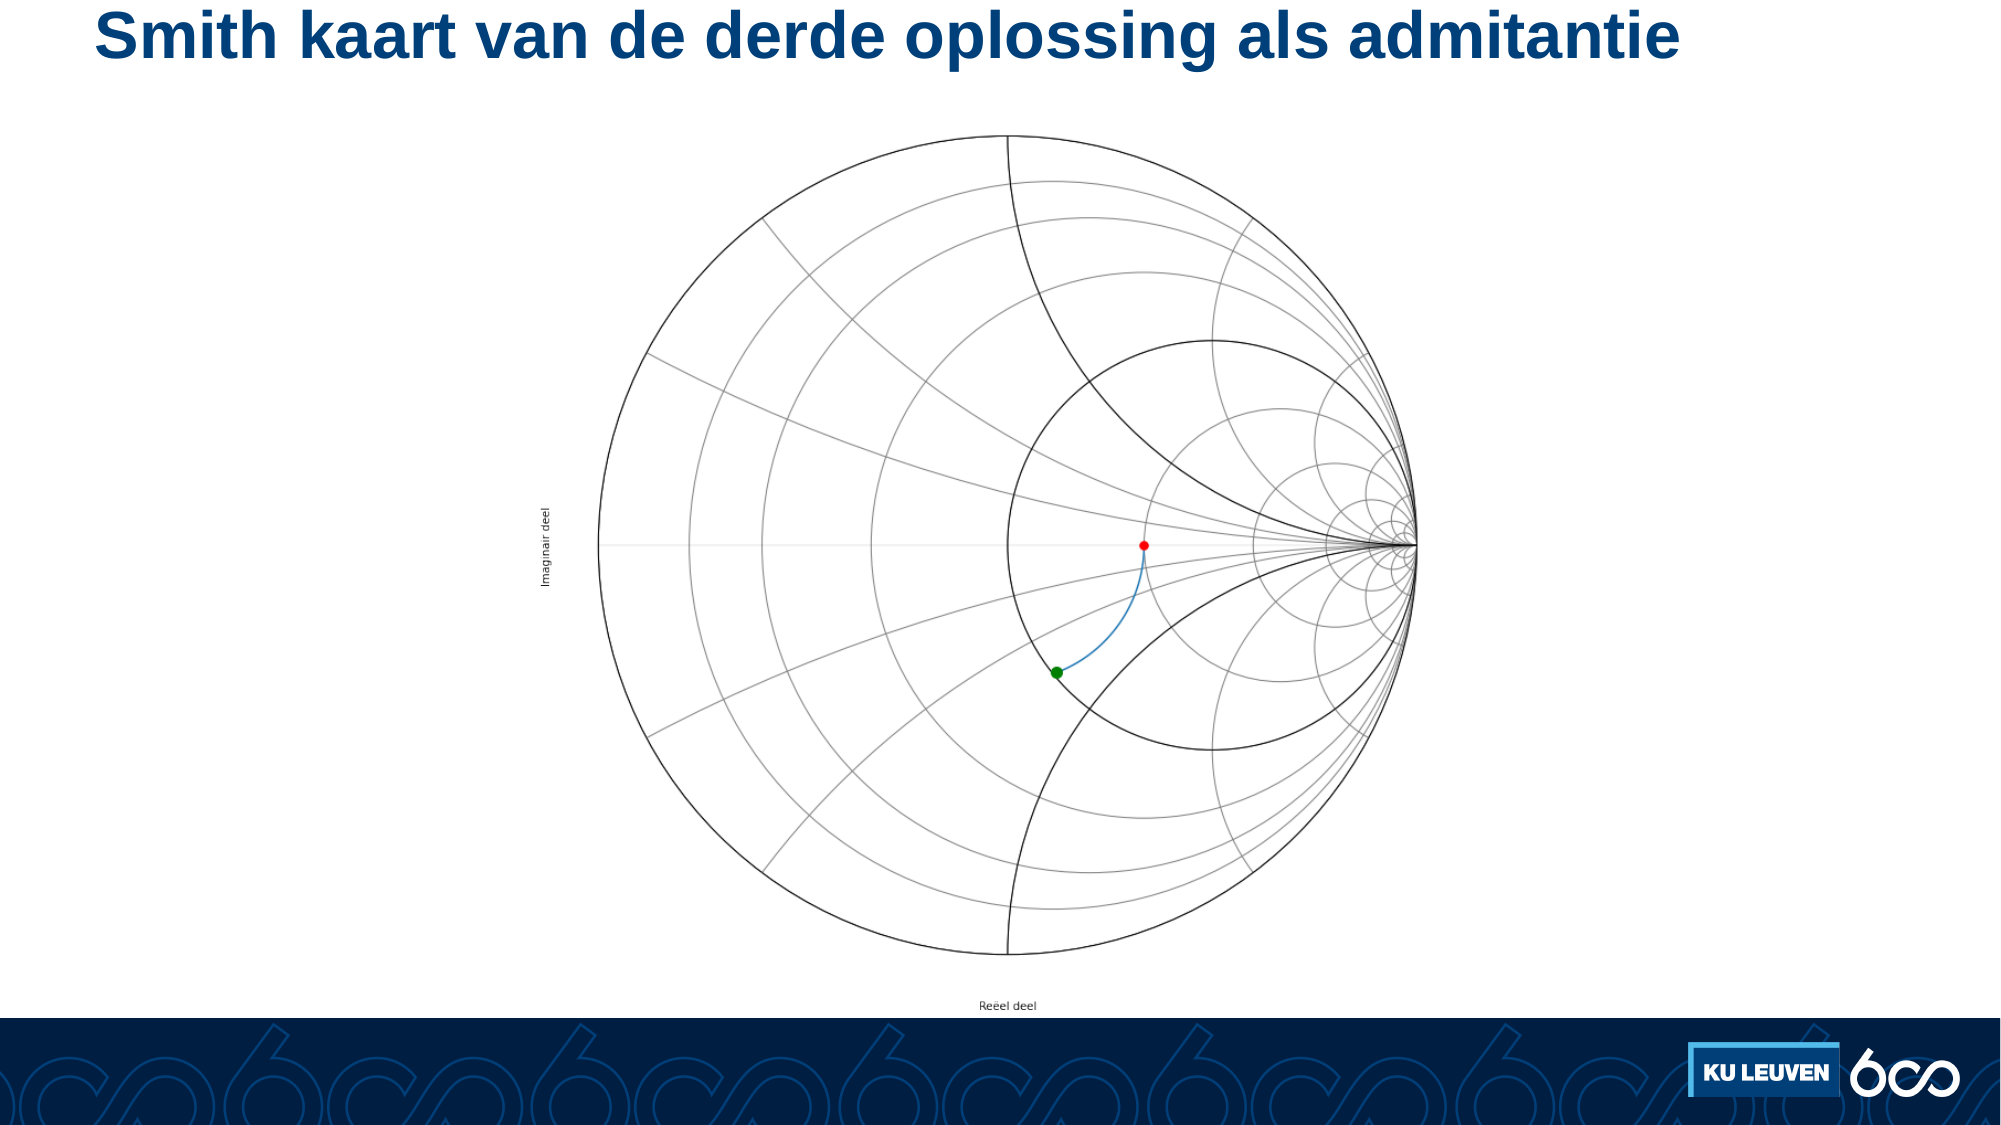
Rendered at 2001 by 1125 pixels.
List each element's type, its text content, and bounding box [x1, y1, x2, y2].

picture [0, 88, 2001, 1125]
title Smith kaart van de derde oplossing als admitantie [94, 0, 1906, 108]
